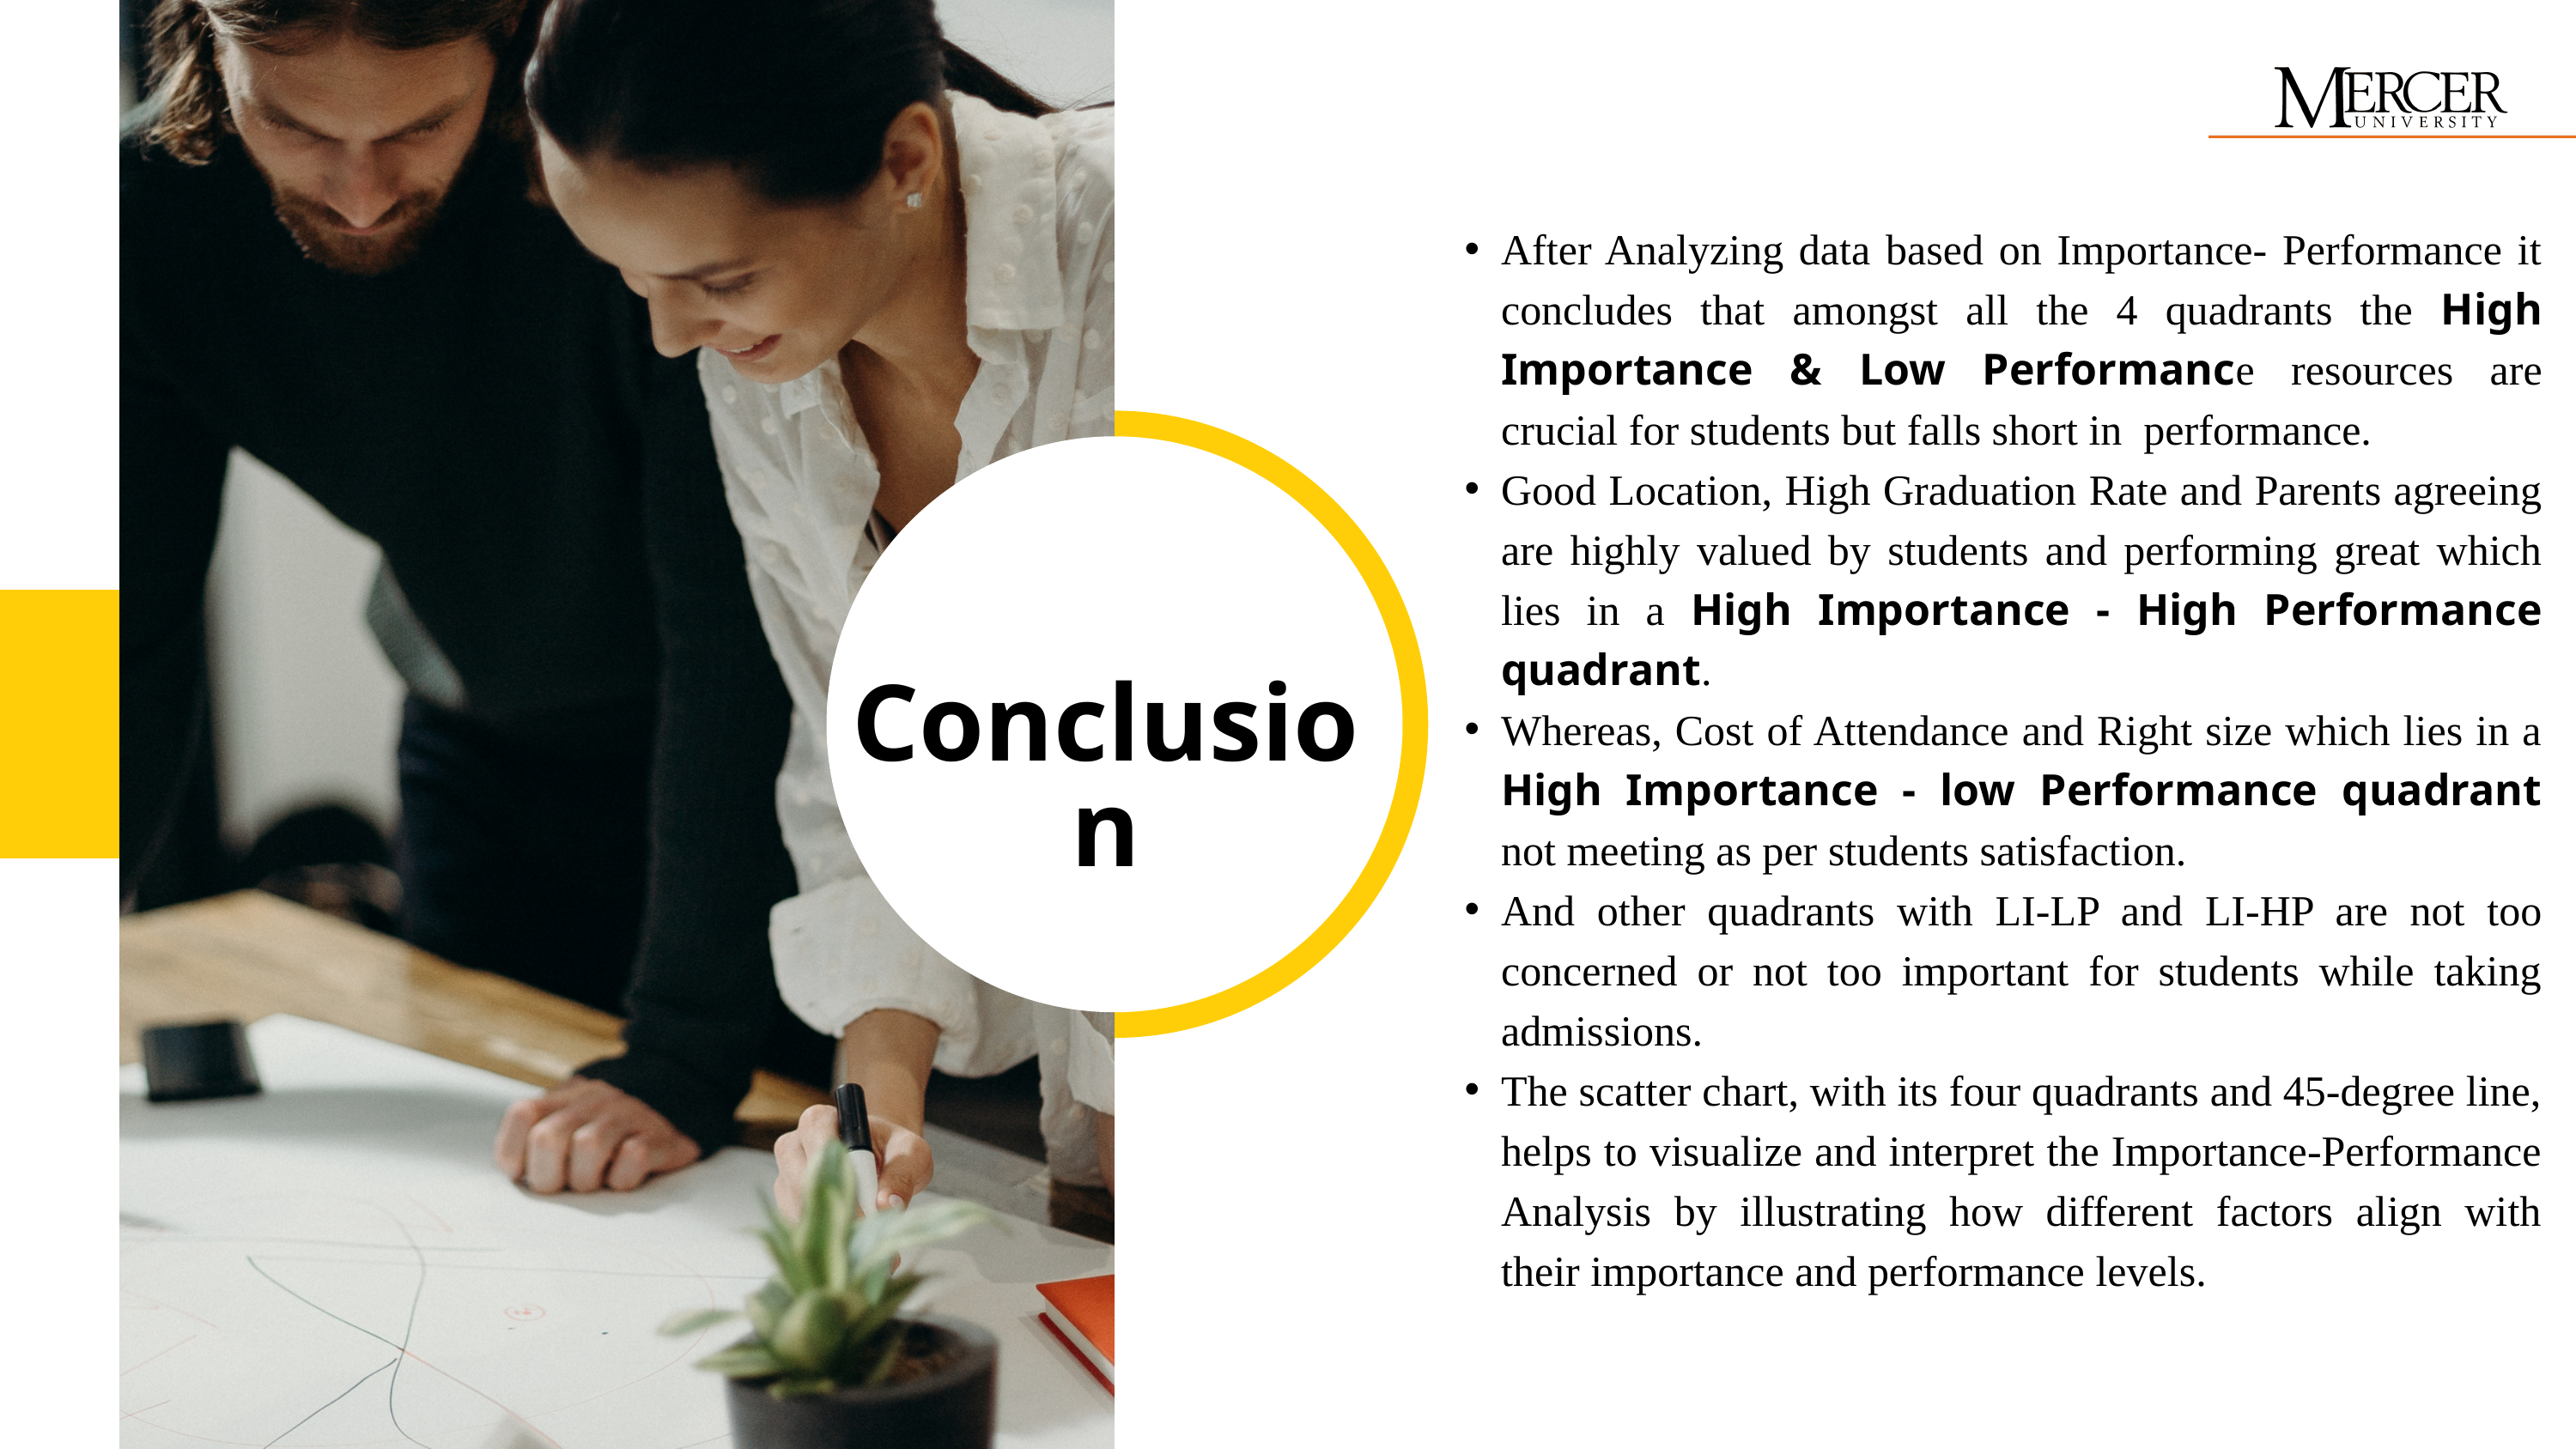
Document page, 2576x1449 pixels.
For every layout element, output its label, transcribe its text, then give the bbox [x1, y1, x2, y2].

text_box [0, 589, 120, 859]
text_box [2208, 7, 2576, 210]
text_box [118, 0, 1115, 1449]
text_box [826, 436, 1403, 1013]
text_box After Analyzing data based on Importance- Performance it concludes that amongst all the 4 quadrants the High Importance & Low Performance resources are crucial for students but falls short in performance. Good Location, High Graduation Rate and Parents agreeing are highly valued by students and performing great which lies in a High Importance - High Performance quadrant. Whereas, Cost of Attendance and Right size which lies in a High Importance - low Performance quadrant not meeting as per students satisfaction. And other quadrants with LI-LP and LI-HP are not too concerned or not too important for students while taking admissions. The scatter chart, with its four quadrants and 45-degree line, helps to visualize and interpret the Importance-Performance Analysis by illustrating how different factors align with their importance and performance levels. [1428, 213, 2543, 1355]
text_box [1120, 410, 1429, 1039]
